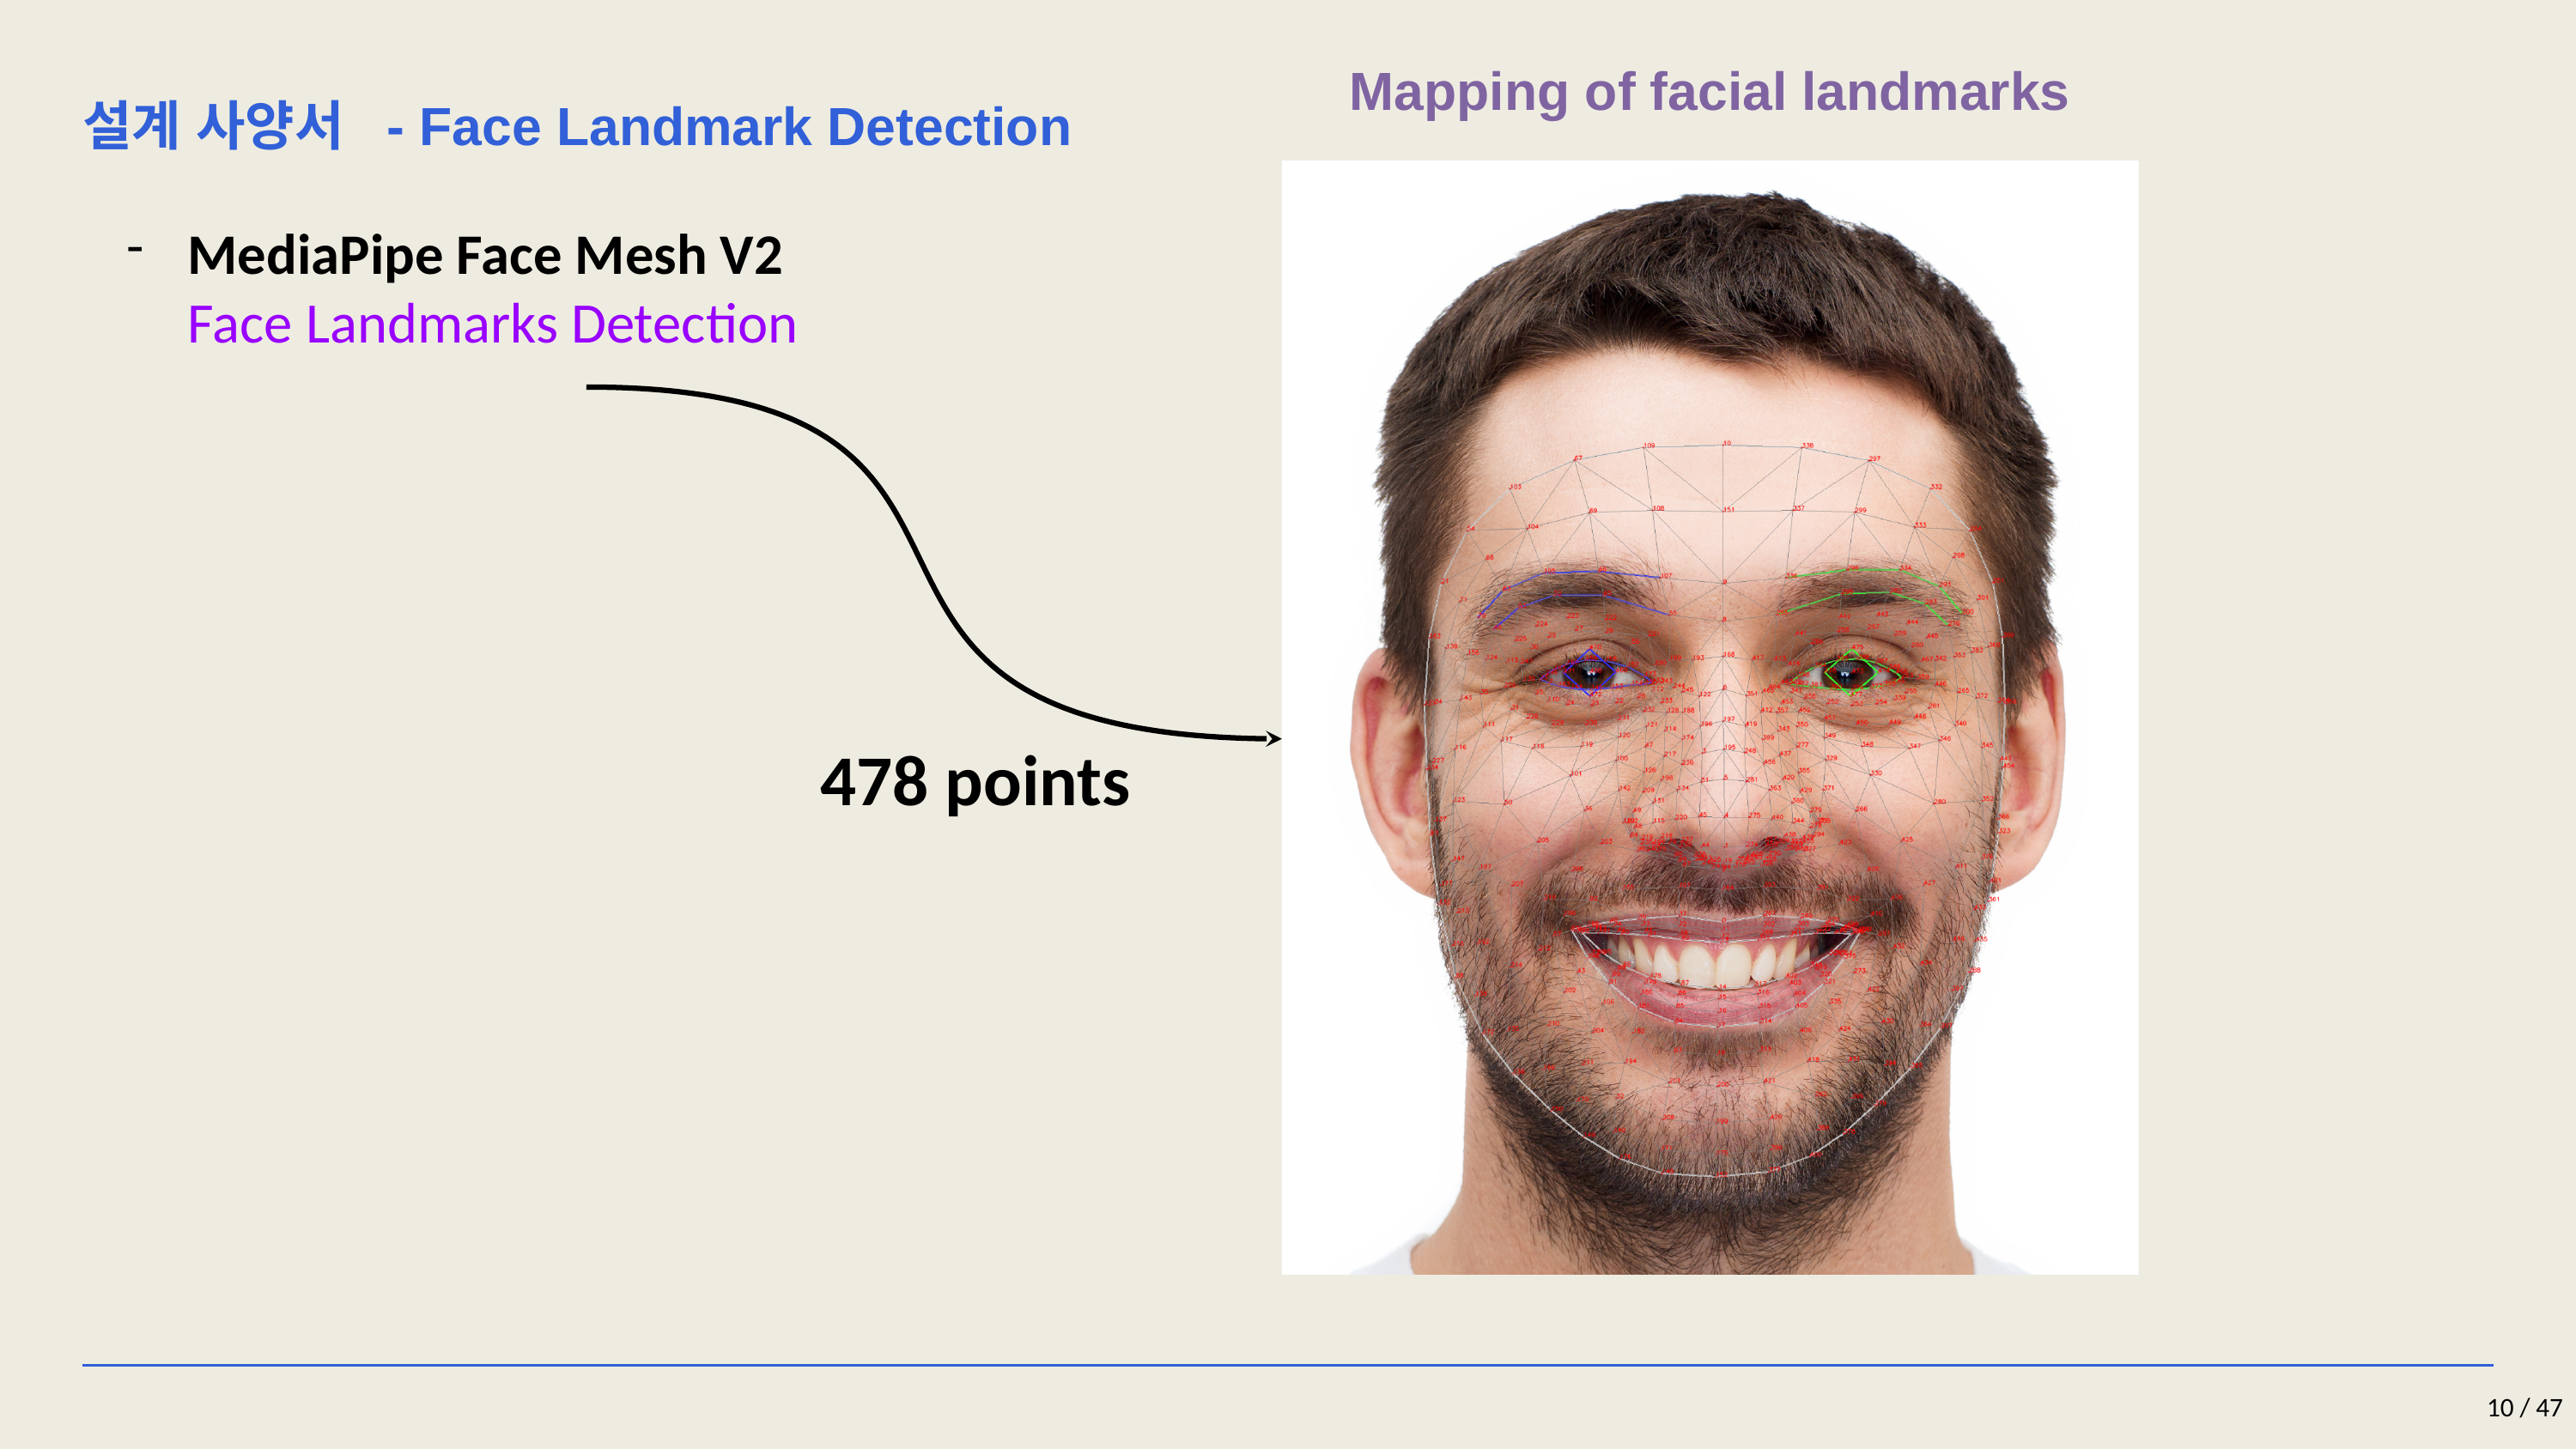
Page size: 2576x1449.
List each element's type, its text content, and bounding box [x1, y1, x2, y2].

text_box 설계 사양서 - Face Landmark Detection [82, 85, 1682, 156]
picture [1281, 161, 2139, 1318]
text_box Mapping of facial landmarks [1315, 50, 2105, 121]
text_box 478 points [702, 746, 1249, 833]
text_box MediaPipe Face Mesh V2 Face Landmarks Detection [110, 203, 1178, 379]
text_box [586, 386, 1277, 739]
text_box 10 / 47 [2433, 1377, 2576, 1449]
